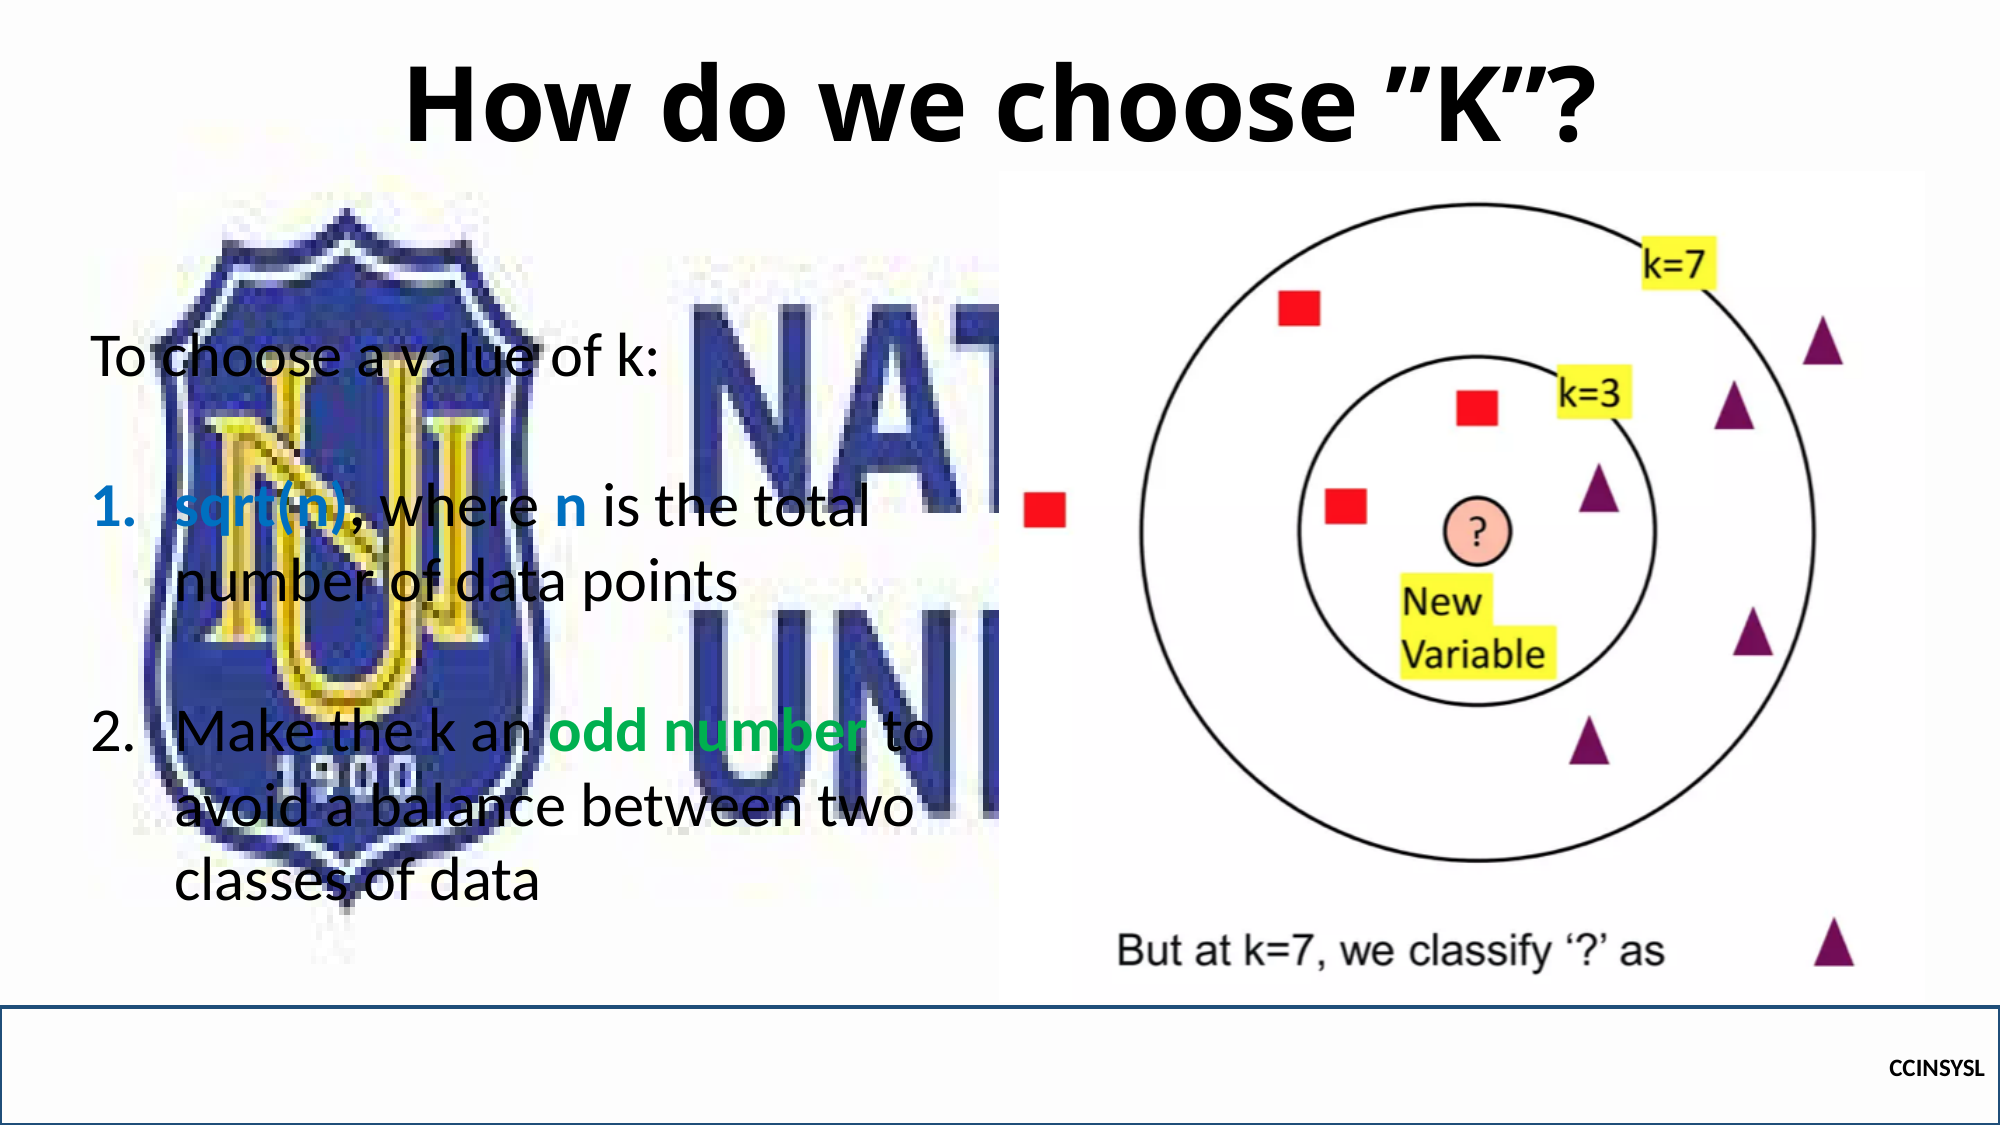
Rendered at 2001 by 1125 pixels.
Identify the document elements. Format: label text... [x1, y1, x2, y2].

picture [0, 0, 2000, 1007]
text_box To choose a value of k: sqrt(n), where n is the total number of data points Make the k an odd number to avoid a balance between two classes of data [75, 306, 986, 921]
footer CCINSYSL [0, 1007, 2000, 1125]
title How do we choose ”K”? [75, 53, 1925, 172]
